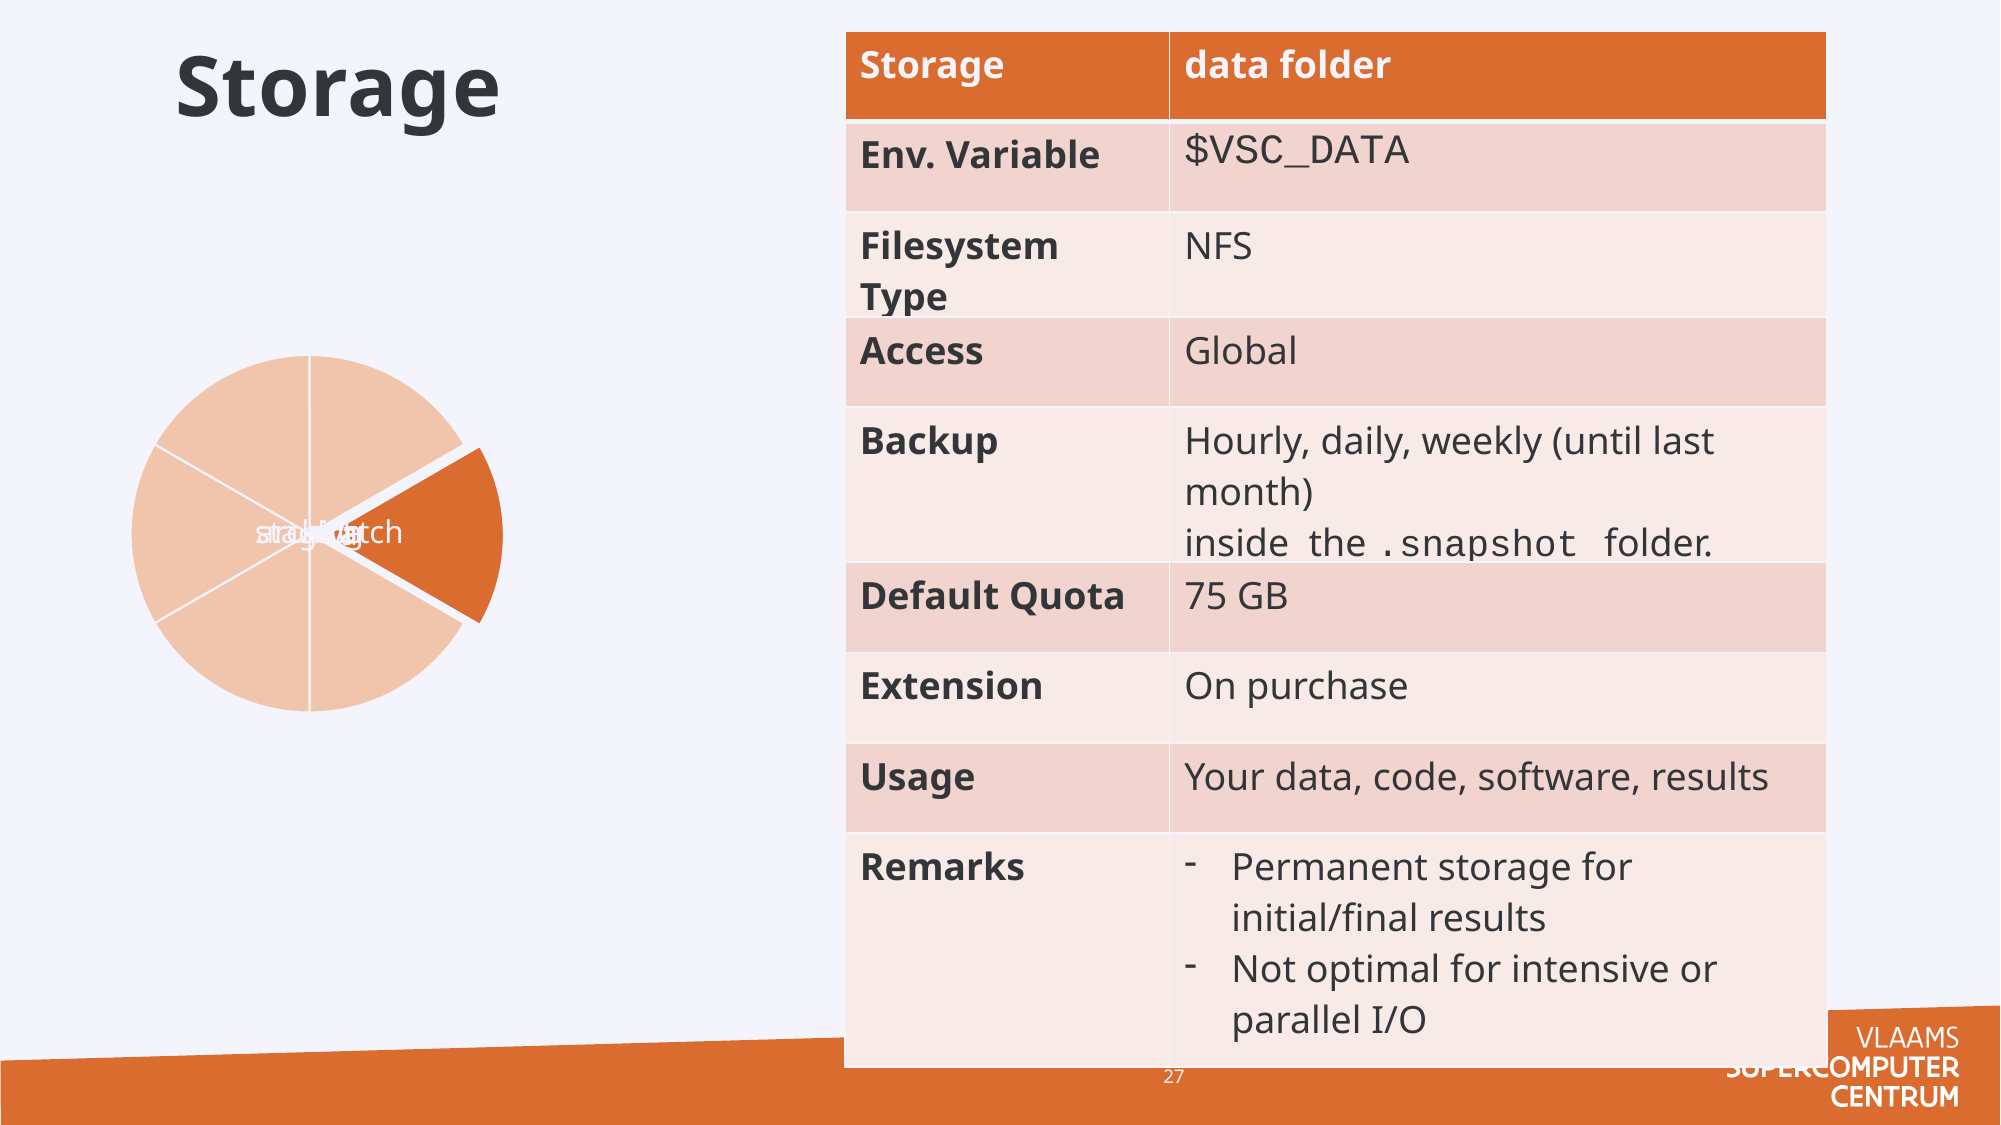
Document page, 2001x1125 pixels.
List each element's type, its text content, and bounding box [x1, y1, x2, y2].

table_cell Env. Variable [846, 124, 1169, 211]
table_cell Remarks [846, 834, 1169, 1066]
table_cell Permanent storage for initial/final results Not optimal for intensive or parallel I/O [1170, 834, 1826, 1066]
table_cell On purchase [1170, 653, 1826, 742]
text_box Storage [173, 31, 544, 133]
table_cell Filesystem Type [846, 213, 1169, 316]
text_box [55, 311, 575, 738]
table_header Storage [846, 32, 1169, 119]
table_cell Your data, code, software, results [1170, 744, 1826, 832]
table_cell Global [1170, 318, 1826, 406]
table_cell NFS [1170, 213, 1826, 316]
table_cell Access [846, 318, 1169, 406]
table_cell Usage [846, 744, 1169, 832]
slide_number 27 [1117, 1068, 1200, 1108]
table_cell 75 GB [1170, 563, 1826, 652]
table_cell Hourly, daily, weekly (until last month) inside the .snapshot folder. [1170, 408, 1826, 561]
table_header data folder [1170, 32, 1826, 119]
picture [1725, 1021, 1960, 1117]
table_cell Backup [846, 408, 1169, 561]
table_cell Extension [846, 653, 1169, 742]
table_cell $VSC_DATA [1170, 124, 1826, 211]
table_cell Default Quota [846, 563, 1169, 652]
